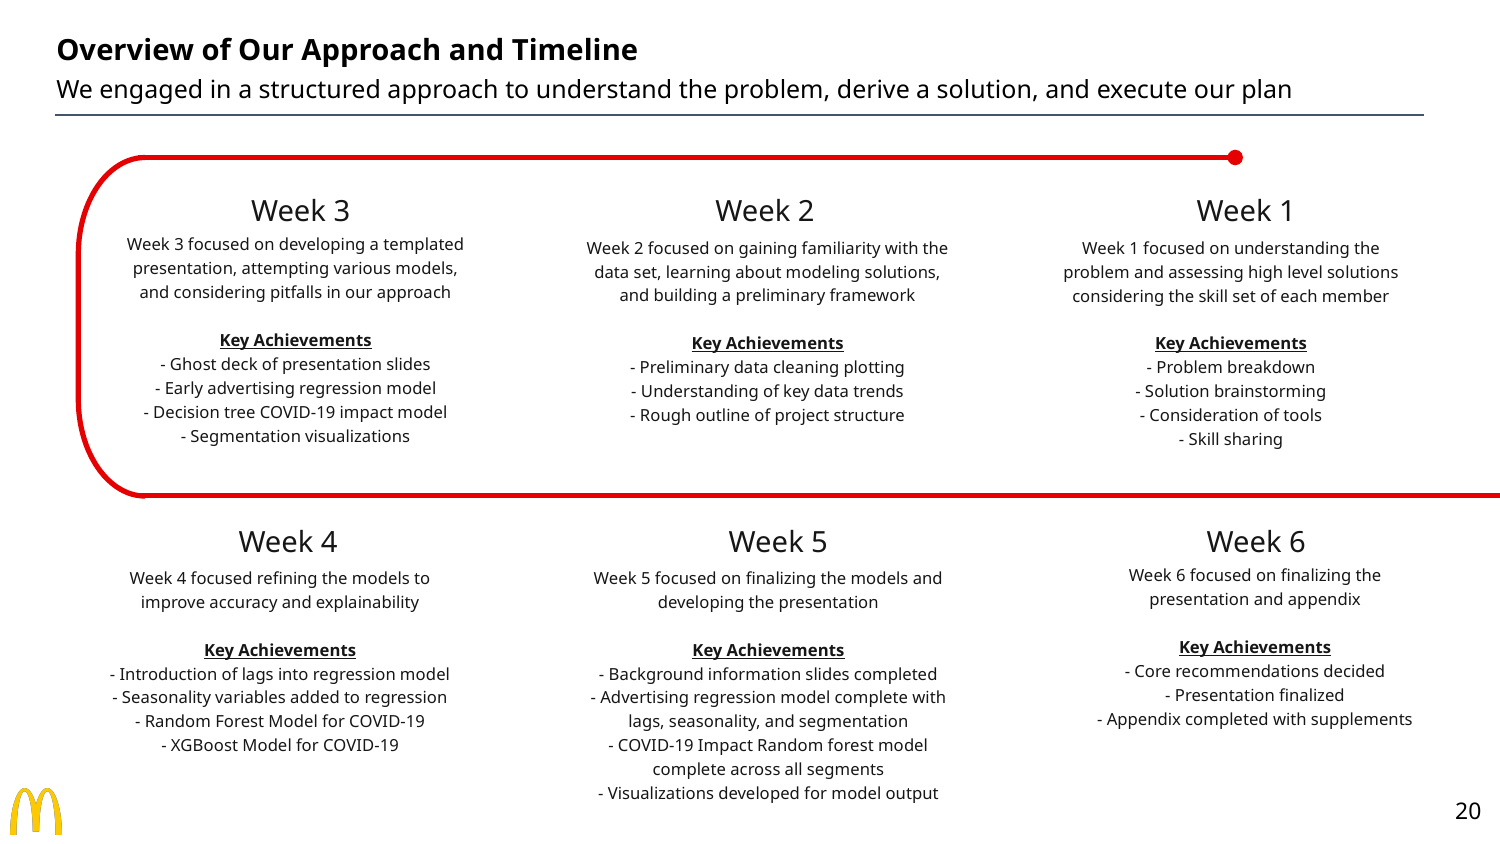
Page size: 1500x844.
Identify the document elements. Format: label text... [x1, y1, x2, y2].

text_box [41, 15, 1425, 120]
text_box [572, 186, 964, 430]
picture [9, 788, 63, 835]
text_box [1072, 517, 1438, 733]
text_box [78, 157, 145, 477]
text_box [1048, 186, 1414, 454]
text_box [577, 517, 960, 809]
slide_number 20 [1402, 769, 1493, 834]
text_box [109, 186, 482, 475]
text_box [97, 517, 463, 760]
text_box [110, 482, 145, 496]
